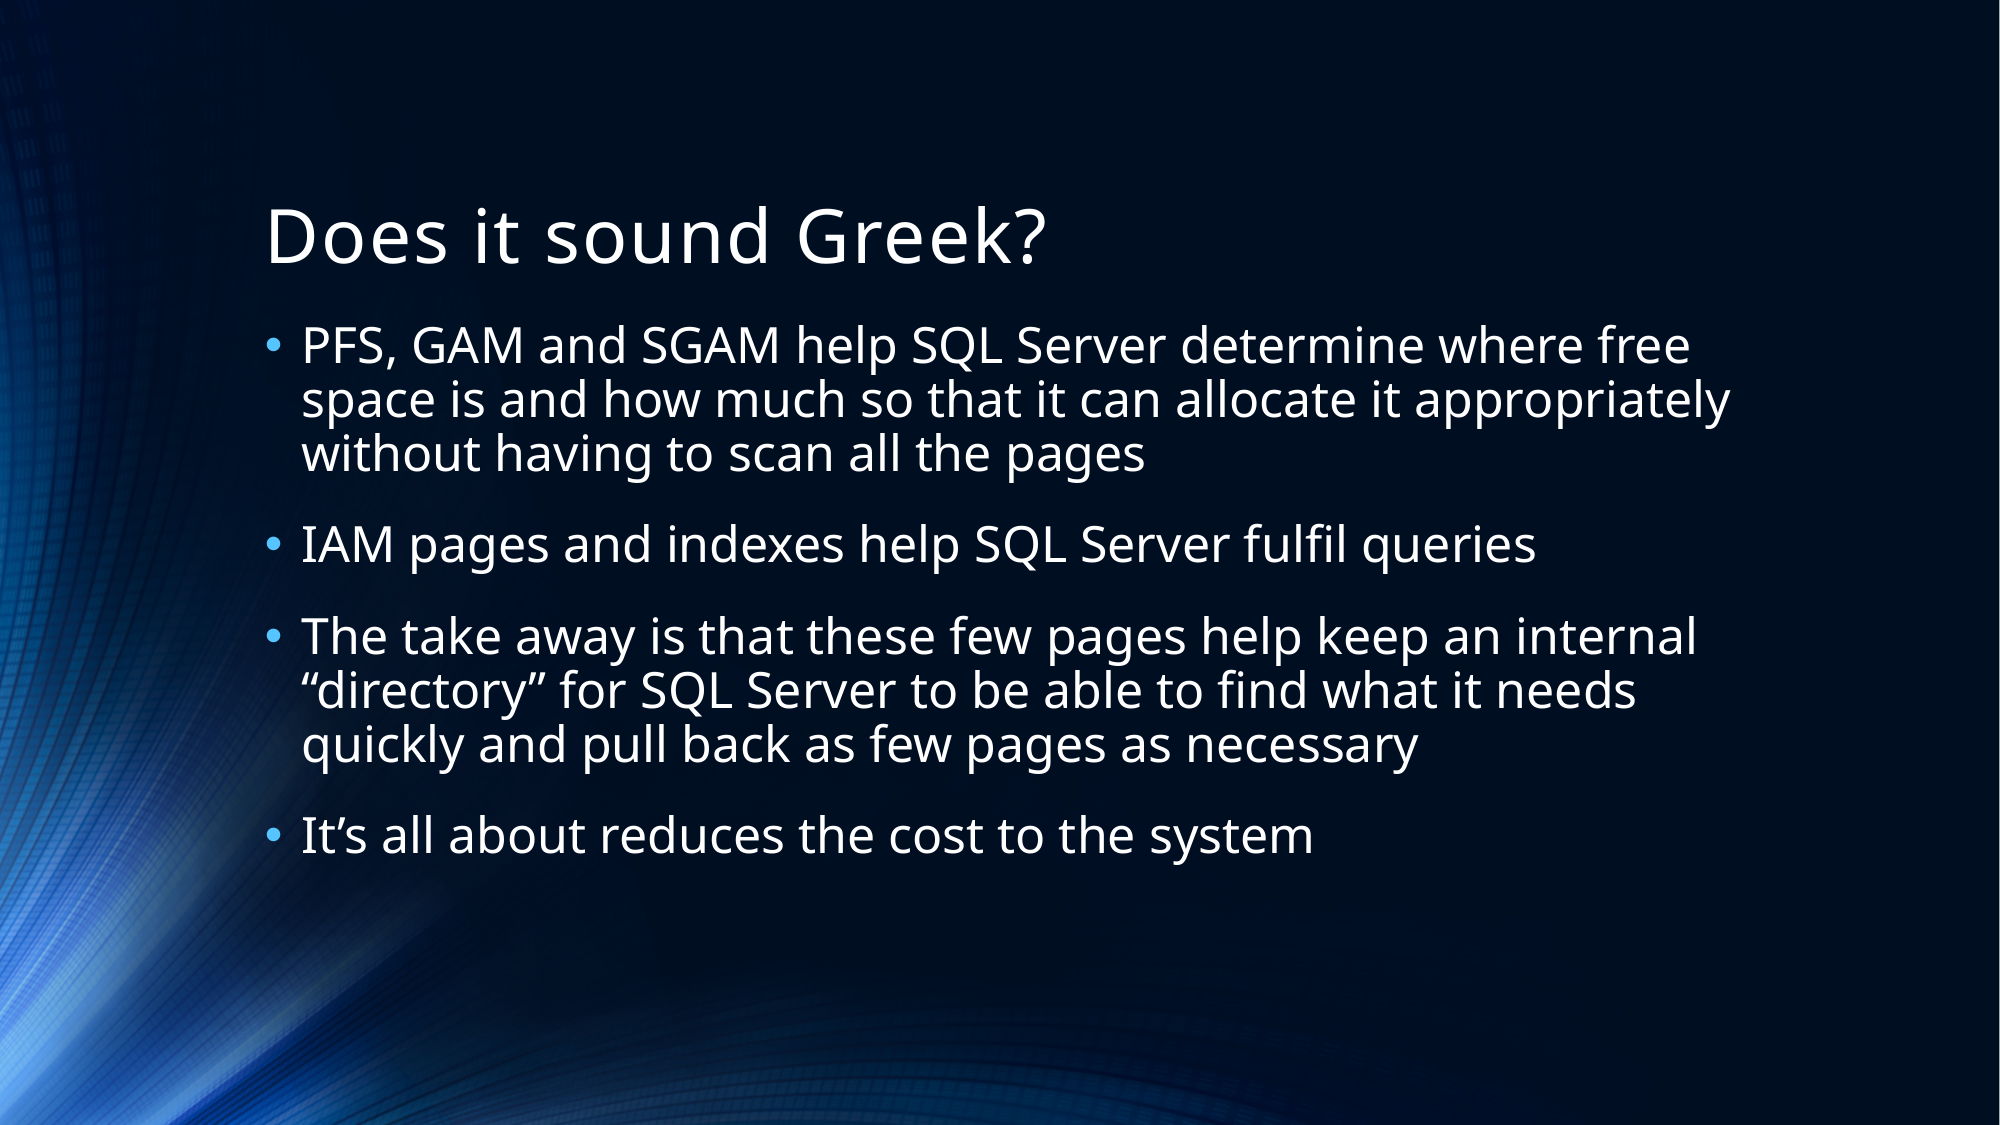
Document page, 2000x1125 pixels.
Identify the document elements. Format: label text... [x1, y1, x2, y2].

picture [0, 0, 2000, 1125]
list PFS, GAM and SGAM help SQL Server determine where free space is and how much so that it can allocate it appropriately without having to scan all the pages IAM pages and indexes help SQL Server fulfil queries The take away is that these few pages help keep an internal “directory” for SQL Server to be able to find what it needs quickly and pull back as few pages as necessary It’s all about reduces the cost to the system [249, 312, 1749, 988]
title Does it sound Greek? [249, 62, 1750, 288]
